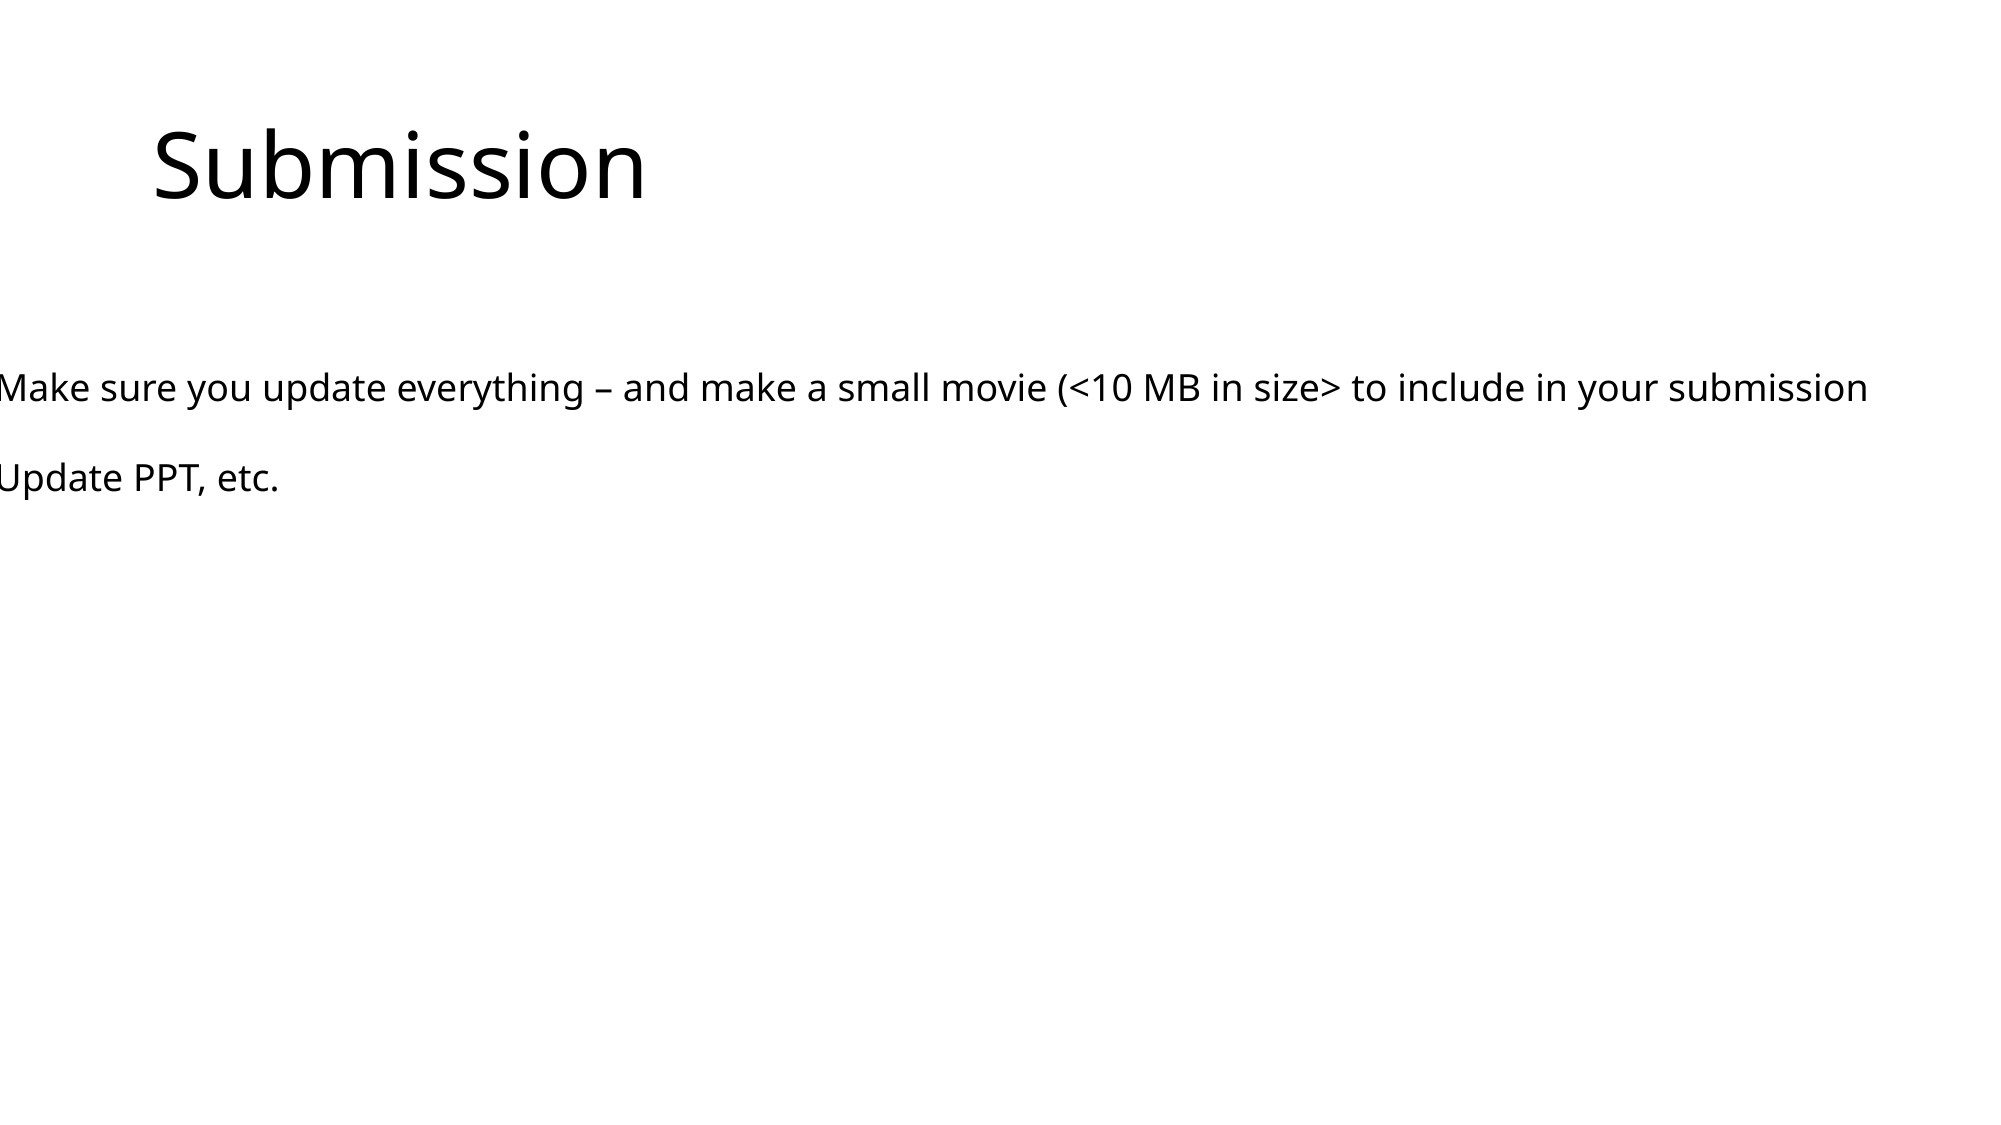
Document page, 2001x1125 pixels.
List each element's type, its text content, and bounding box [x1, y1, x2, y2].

title Submission [137, 59, 1863, 278]
text_box Make sure you update everything – and make a small movie (<10 MB in size> to include in your submission Update PPT, etc. [0, 356, 1896, 596]
